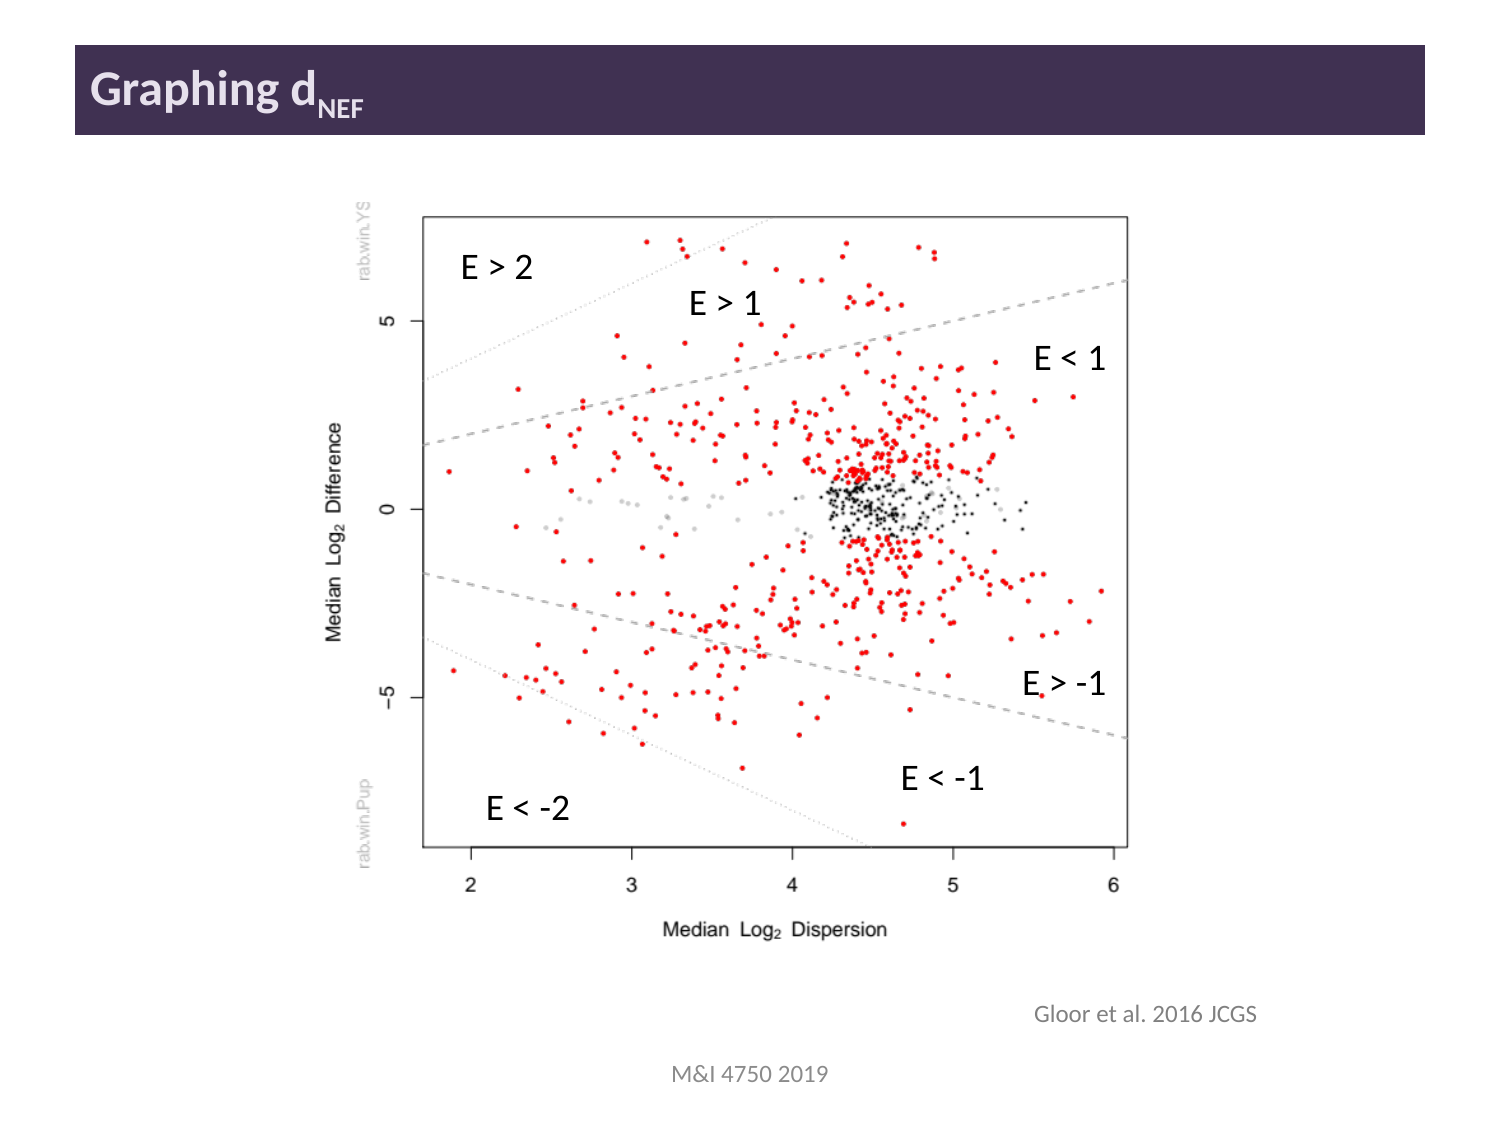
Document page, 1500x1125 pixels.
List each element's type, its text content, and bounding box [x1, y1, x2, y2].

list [317, 202, 1178, 970]
footer M&I 4750 2019 [512, 1042, 988, 1103]
title Graphing dNEF [75, 45, 1425, 135]
text_box Gloor et al. 2016 JCGS [1019, 990, 1273, 1036]
